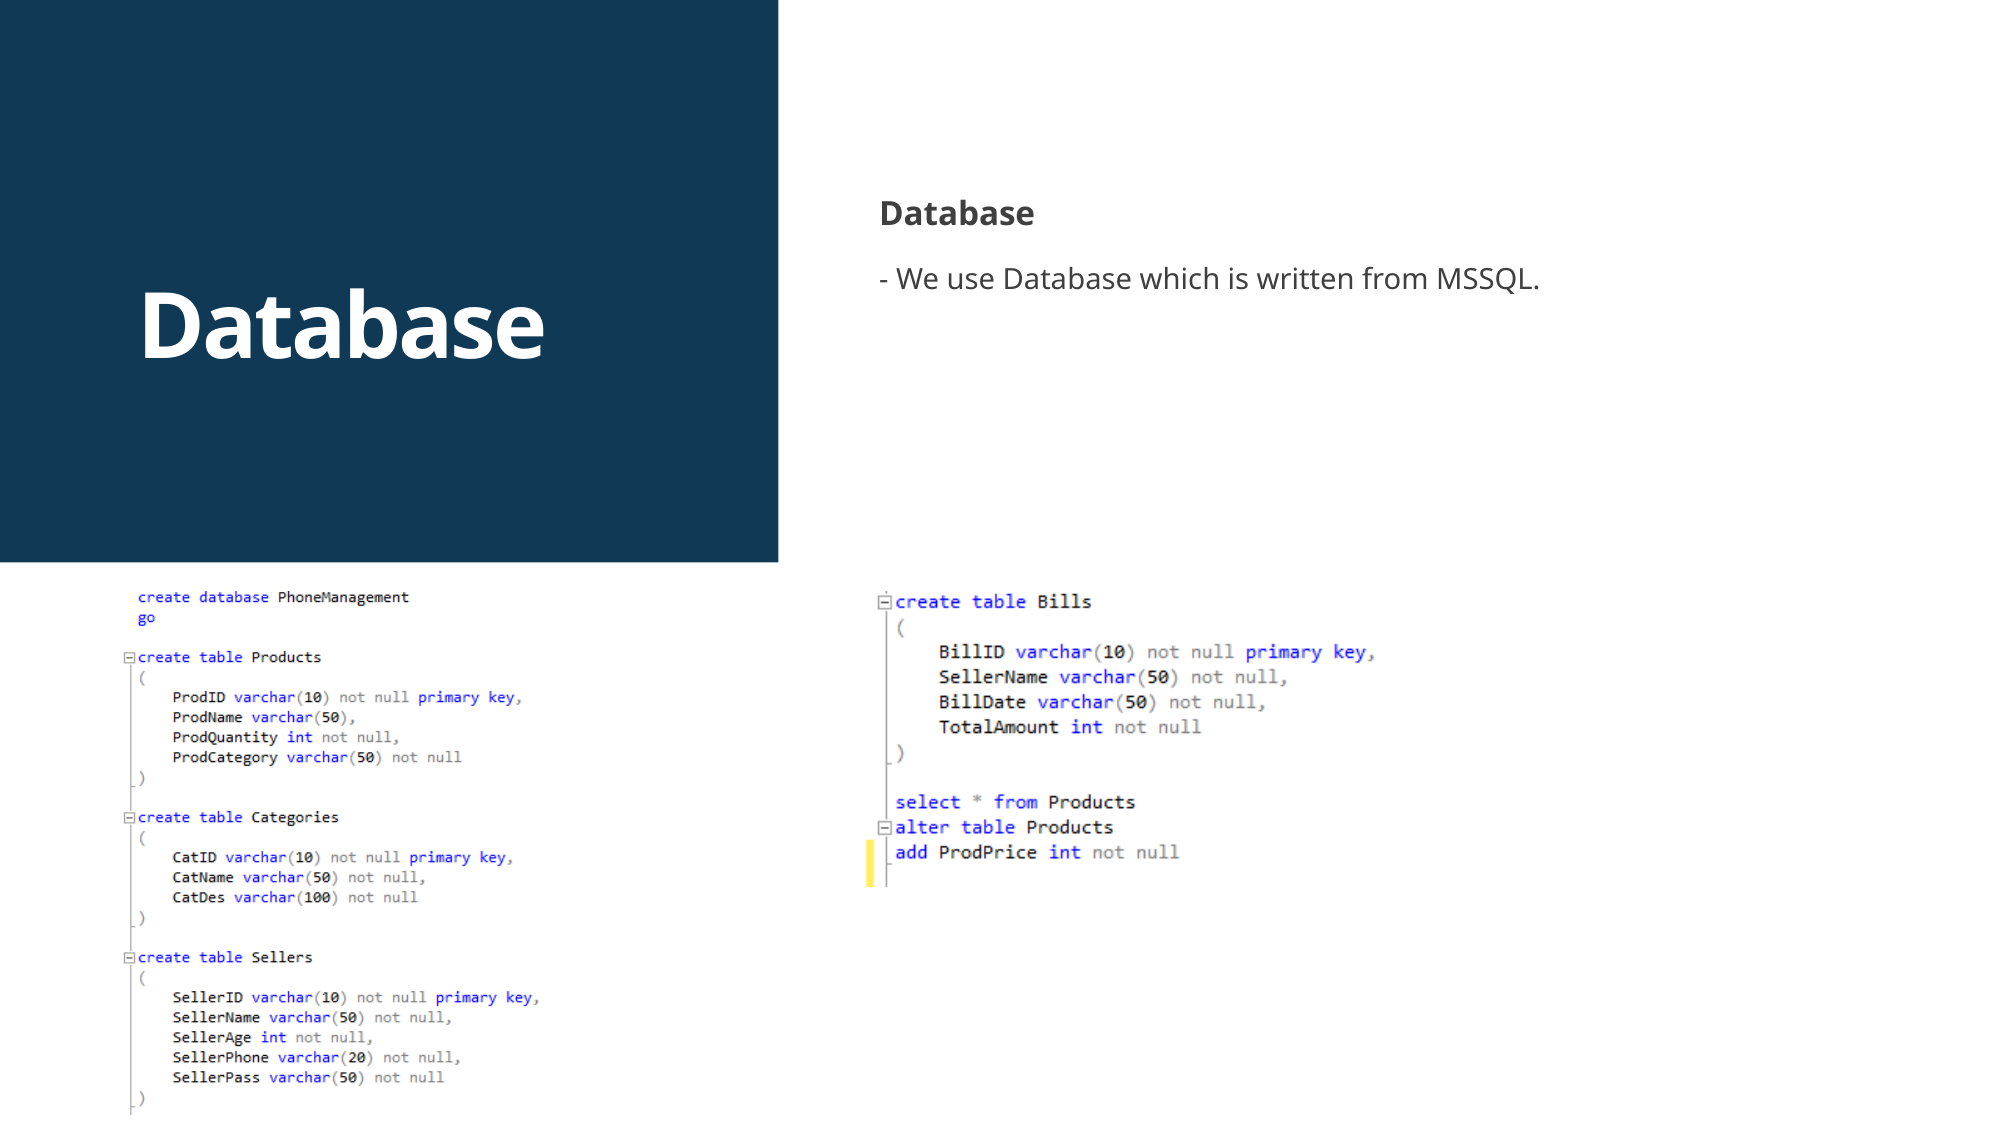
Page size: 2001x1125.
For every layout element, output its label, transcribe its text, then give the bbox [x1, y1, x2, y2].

list Database [879, 196, 1884, 260]
title Database [137, 272, 644, 490]
picture [114, 591, 576, 1115]
picture [864, 591, 1576, 887]
list - We use Database which is written from MSSQL. [879, 260, 1884, 490]
